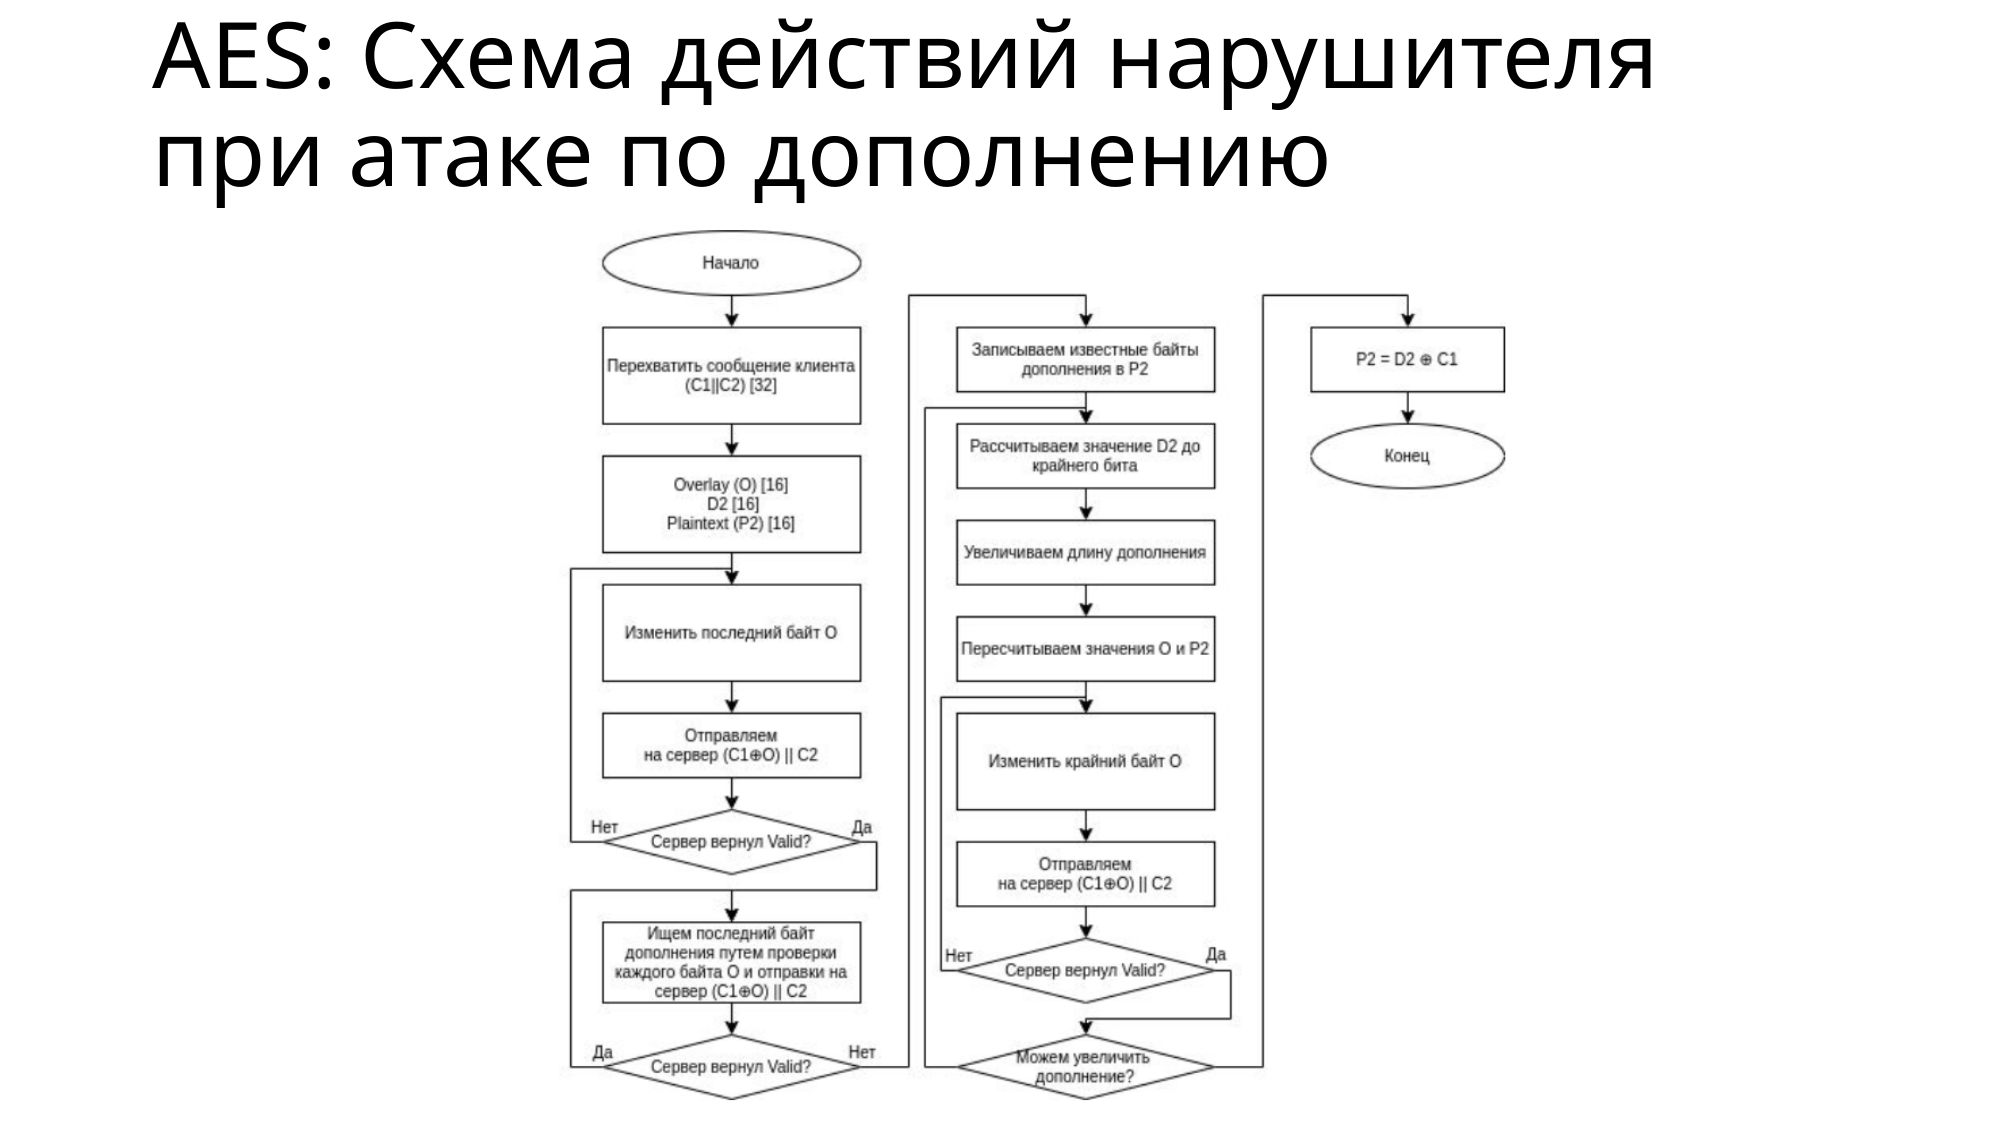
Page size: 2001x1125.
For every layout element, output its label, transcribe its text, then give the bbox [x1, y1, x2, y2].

picture [517, 216, 1550, 1125]
title AES: Схема действий нарушителя при атаке по дополнению [137, 0, 1863, 217]
